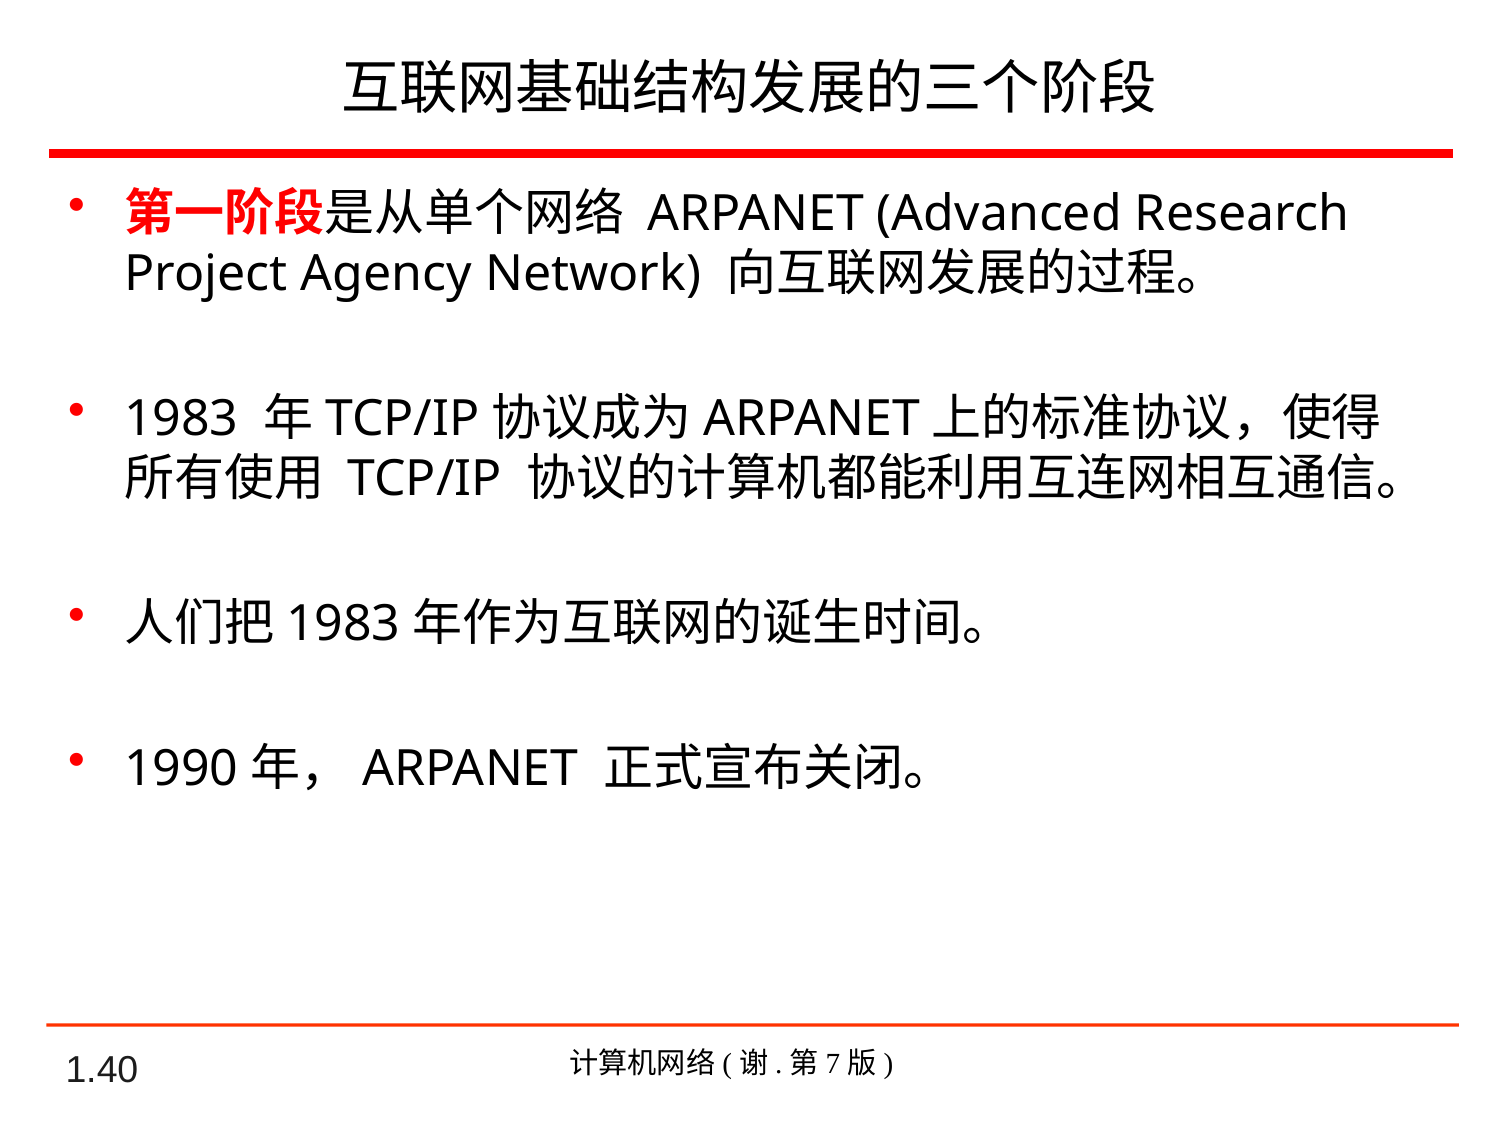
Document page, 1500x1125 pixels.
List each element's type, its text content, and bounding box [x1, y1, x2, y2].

title 互联网基础结构发展的三个阶段 [58, 33, 1440, 137]
list 第一阶段是从单个网络 ARPANET (Advanced Research Project Agency Network) 向互联网发展的过程。 1983 年TCP/IP协议成为ARPANET上的标准协议，使得所有使用 TCP/IP 协议的计算机都能利用互连网相互通信。 人们把1983年作为互联网的诞生时间。 1990年，ARPANET 正式宣布关闭。 [52, 172, 1446, 1012]
